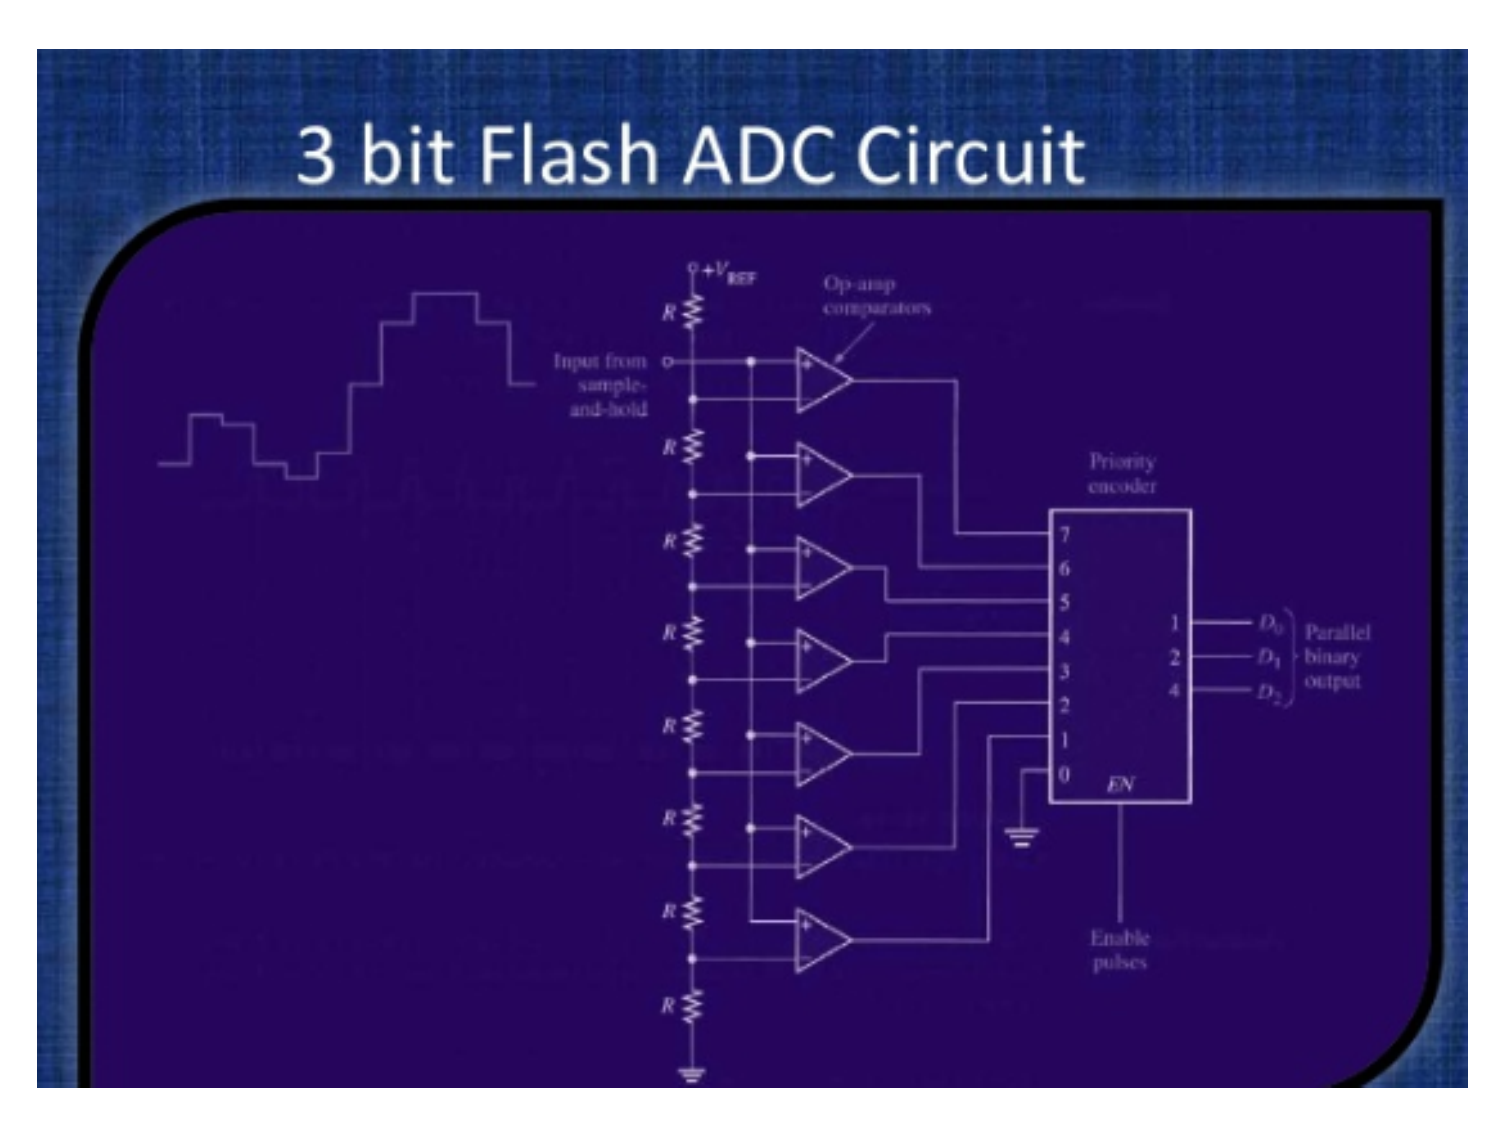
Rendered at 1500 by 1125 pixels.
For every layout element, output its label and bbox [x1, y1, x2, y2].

picture [37, 49, 1469, 1088]
